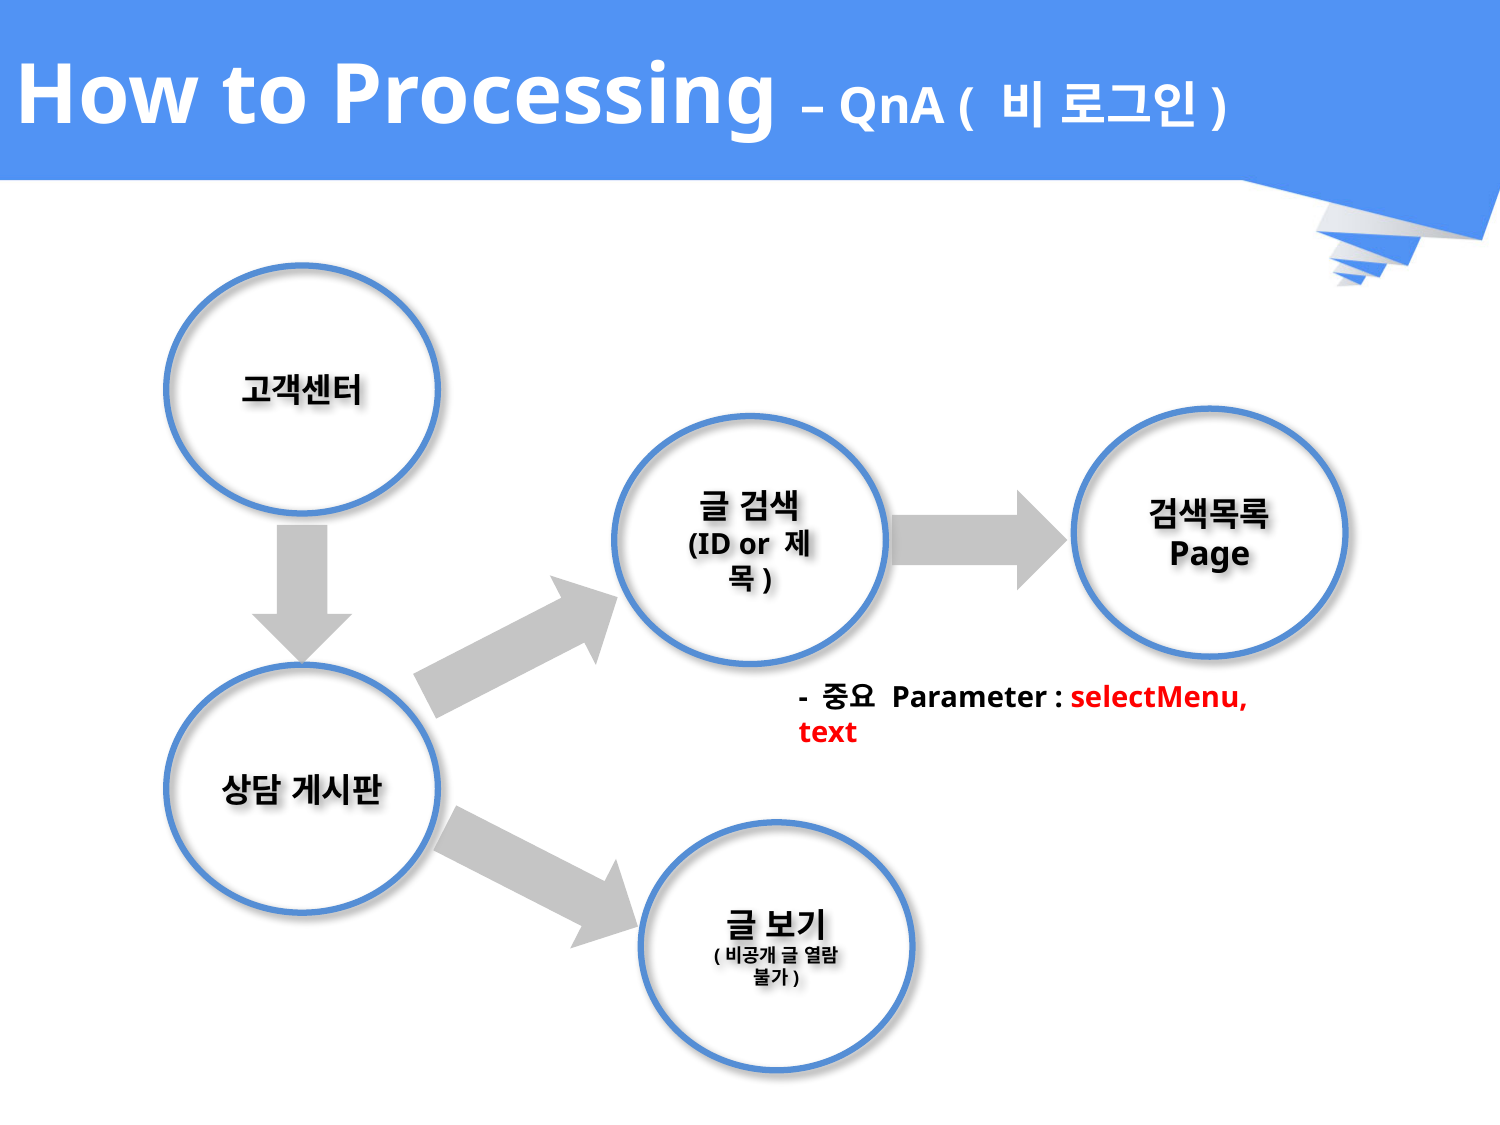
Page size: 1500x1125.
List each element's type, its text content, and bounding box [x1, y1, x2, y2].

text_box 글 검색 (ID or 제목) [612, 413, 888, 667]
text_box [411, 573, 620, 721]
title How to Processing – QnA ( 비 로그인) [0, 2, 1500, 179]
text_box 검색목록 Page [1071, 406, 1348, 659]
text_box [249, 522, 355, 667]
text_box [431, 803, 640, 951]
text_box 글 보기 (비공개 글 열람 불가) [638, 820, 915, 1073]
text_box 고객센터 [164, 263, 440, 516]
text_box [889, 487, 1070, 593]
text_box - 중요 Parameter : selectMenu, text [783, 670, 1320, 756]
text_box 상담 게시판 [164, 662, 440, 915]
picture [0, 179, 1500, 1125]
